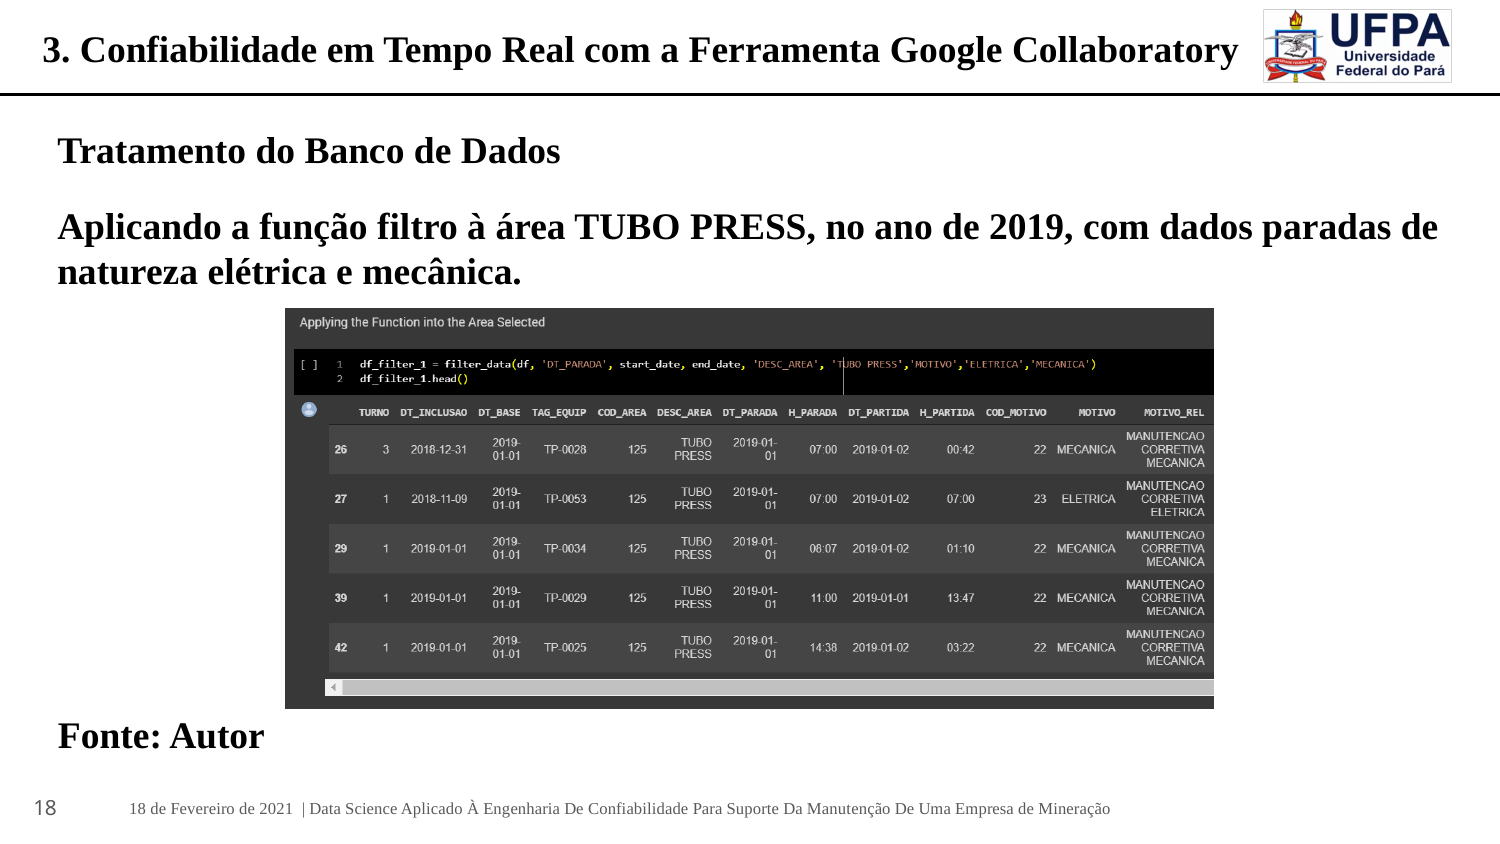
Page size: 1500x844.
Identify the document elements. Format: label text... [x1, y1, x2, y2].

text_box Tratamento do Banco de Dados [42, 111, 1457, 186]
picture [284, 307, 1214, 709]
picture [1261, 2, 1454, 88]
text_box Aplicando a função filtro à área TUBO PRESS, no ano de 2019, com dados paradas de natureza elétrica e mecânica. [42, 186, 1457, 307]
text_box Fonte: Autor [42, 696, 1458, 772]
title 3. Confiabilidade em Tempo Real com a Ferramenta Google Collaboratory [42, 10, 1300, 95]
